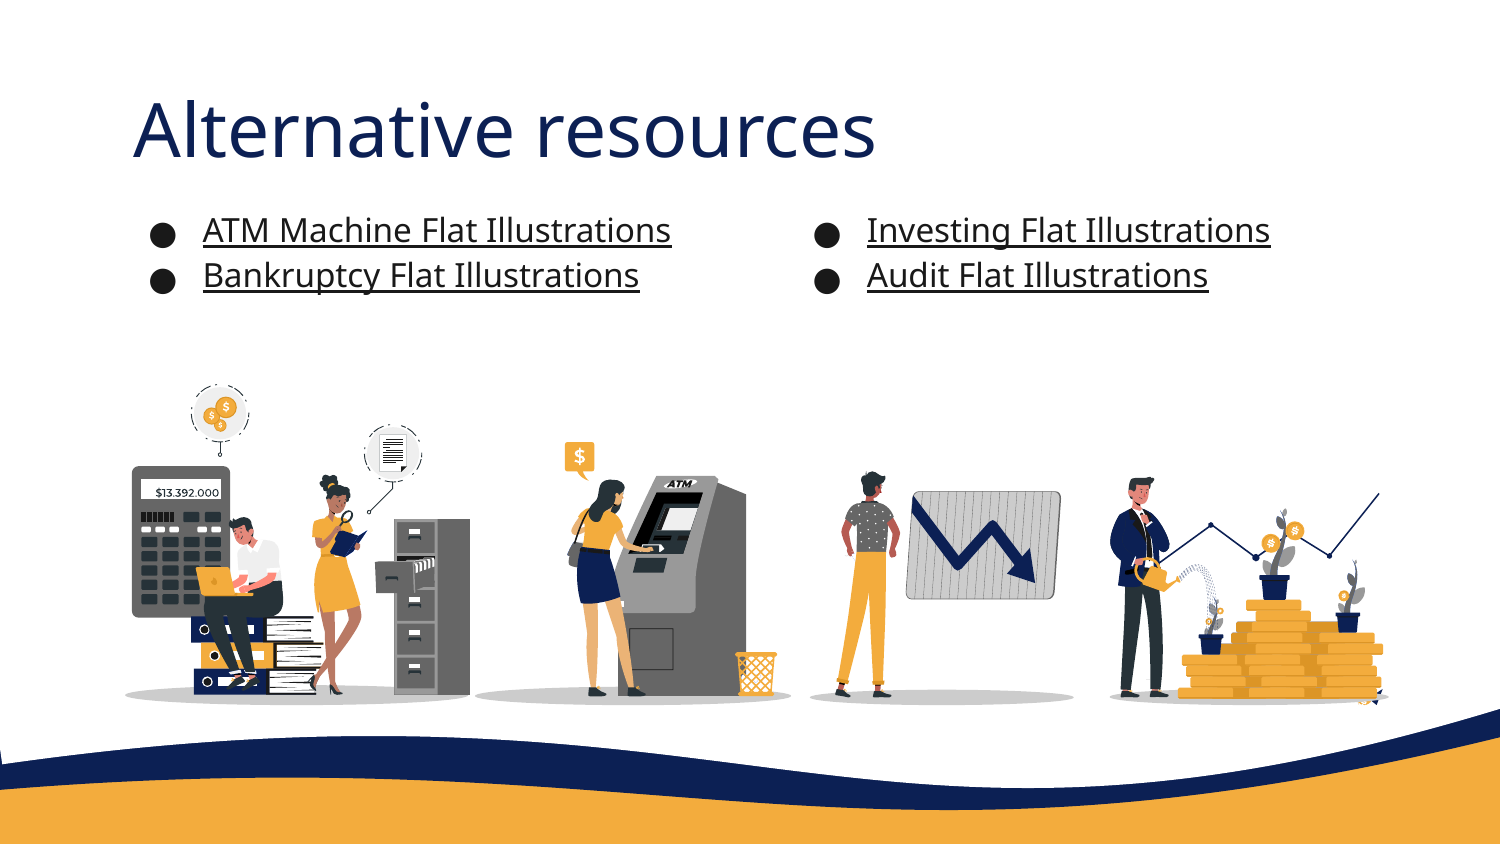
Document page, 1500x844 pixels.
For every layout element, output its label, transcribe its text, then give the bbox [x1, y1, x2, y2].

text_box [124, 384, 471, 706]
title Alternative resources [118, 87, 1382, 167]
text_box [809, 470, 1075, 706]
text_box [1109, 476, 1390, 706]
text_box Investing Flat Illustrations Audit Flat Illustrations [776, 204, 1383, 305]
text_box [474, 441, 792, 706]
text_box ATM Machine Flat Illustrations Bankruptcy Flat Illustrations [112, 204, 719, 305]
